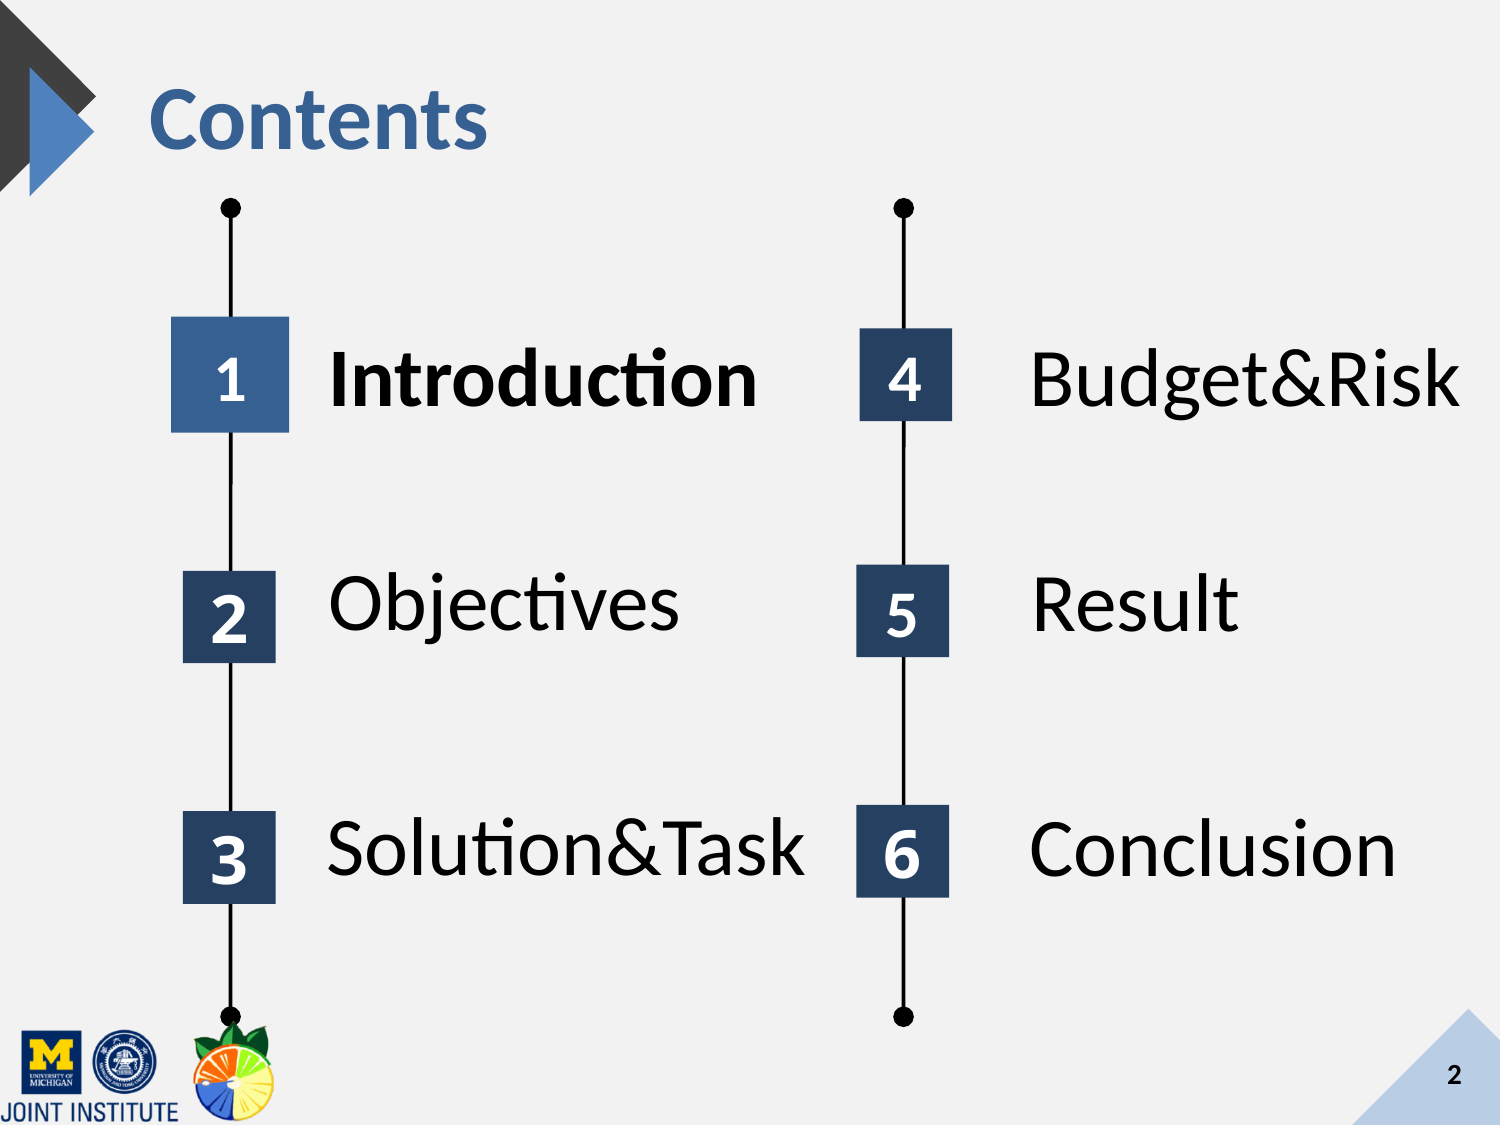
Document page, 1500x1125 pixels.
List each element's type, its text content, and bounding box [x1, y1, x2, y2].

text_box [1352, 1008, 1500, 1125]
text_box Result [1016, 540, 1500, 656]
text_box 4 [859, 328, 953, 422]
text_box 1 [171, 316, 290, 433]
text_box Conclusion [1014, 785, 1500, 901]
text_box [0, 0, 492, 197]
text_box [220, 205, 242, 316]
text_box 2 [1352, 1051, 1477, 1095]
text_box Introduction [313, 315, 783, 430]
text_box 3 [182, 811, 276, 904]
picture [0, 1002, 297, 1125]
text_box Solution&Task [311, 784, 1197, 900]
text_box [893, 197, 915, 328]
text_box [893, 900, 914, 1028]
text_box 2 [182, 570, 276, 664]
text_box Budget&Risk [1014, 315, 1500, 430]
text_box Objectives [313, 539, 1199, 655]
